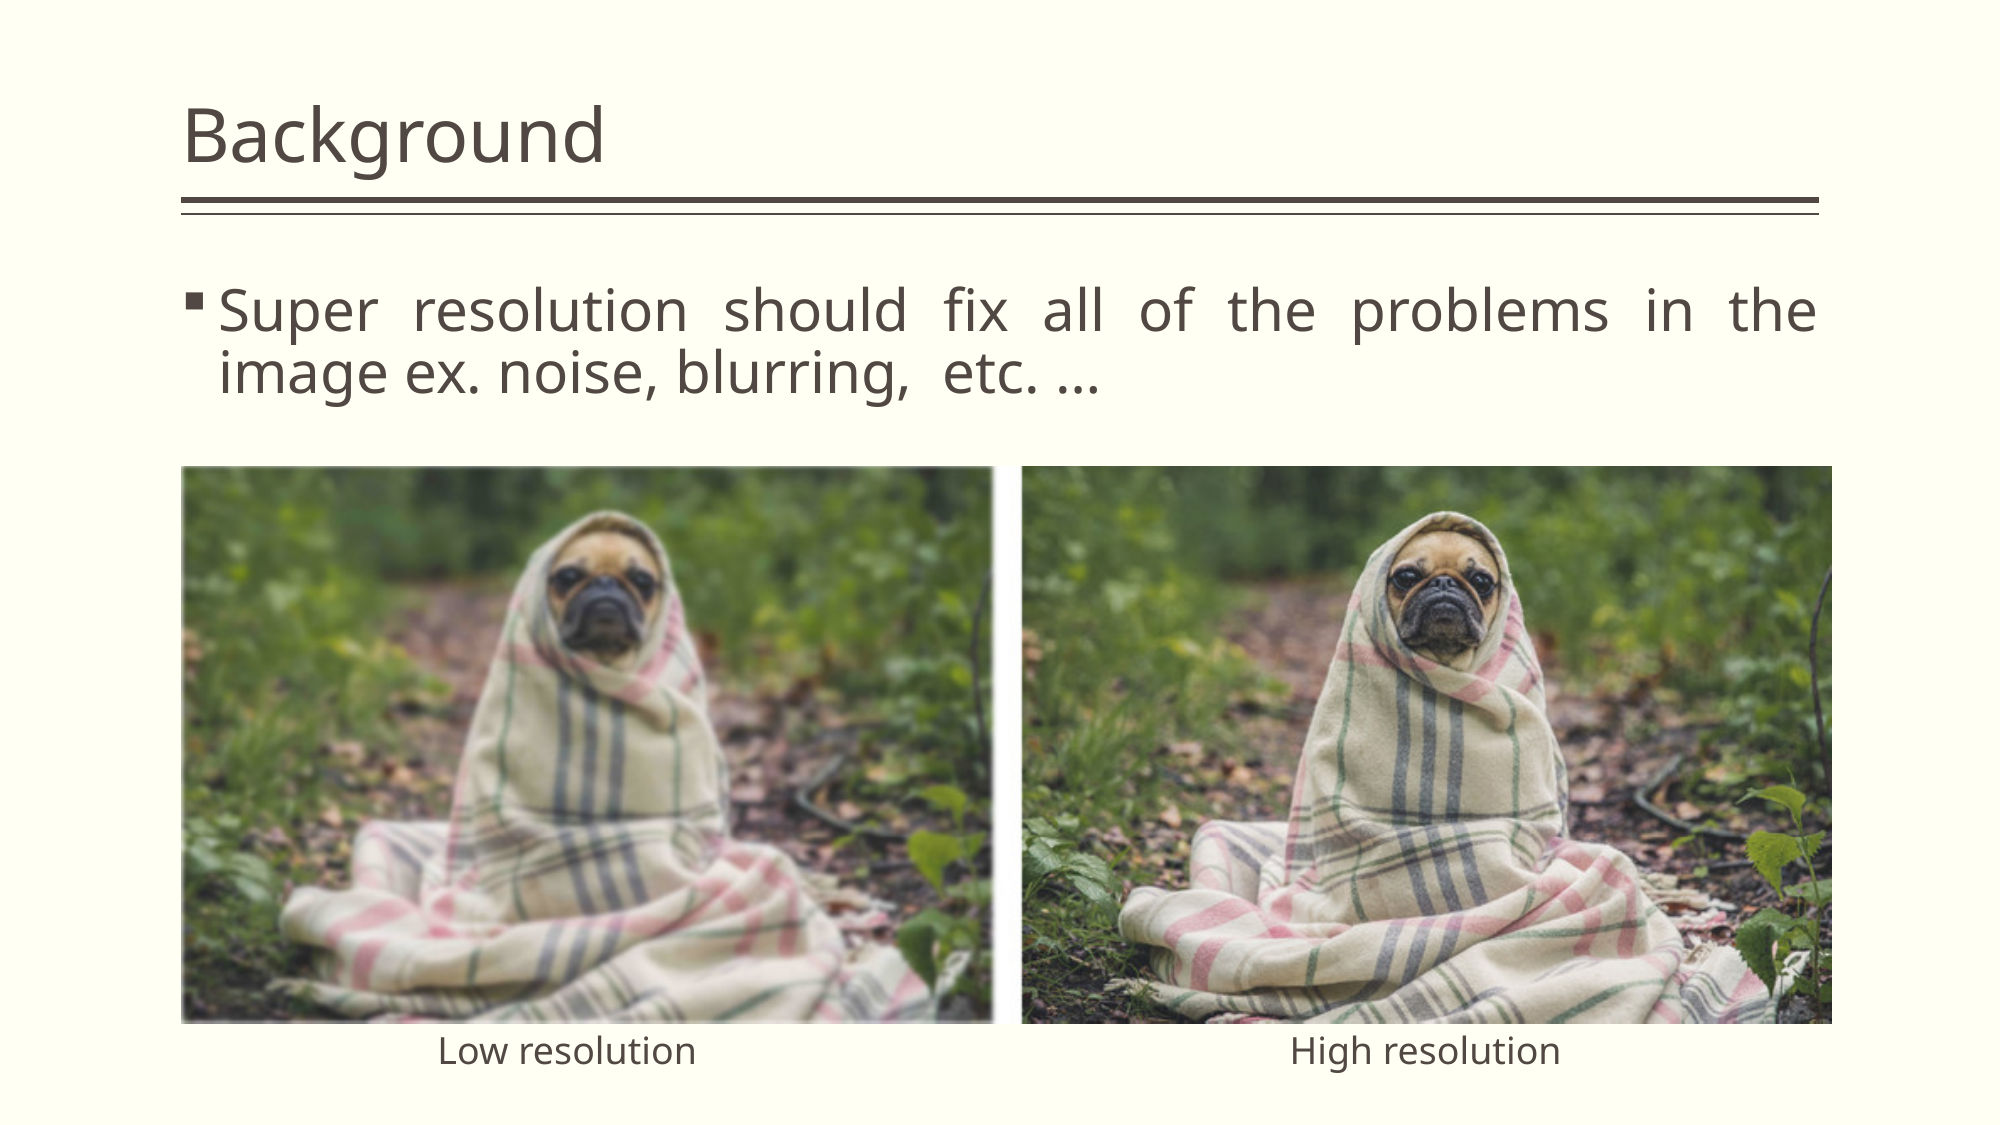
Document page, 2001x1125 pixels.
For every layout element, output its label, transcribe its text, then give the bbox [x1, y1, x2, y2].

list Super resolution should fix all of the problems in the image ex. noise, blurring, etc. … [181, 273, 1819, 466]
title Background [181, 6, 1819, 186]
picture [180, 466, 1832, 1024]
text_box High resolution [1274, 1035, 1698, 1080]
text_box Low resolution [422, 1035, 846, 1080]
